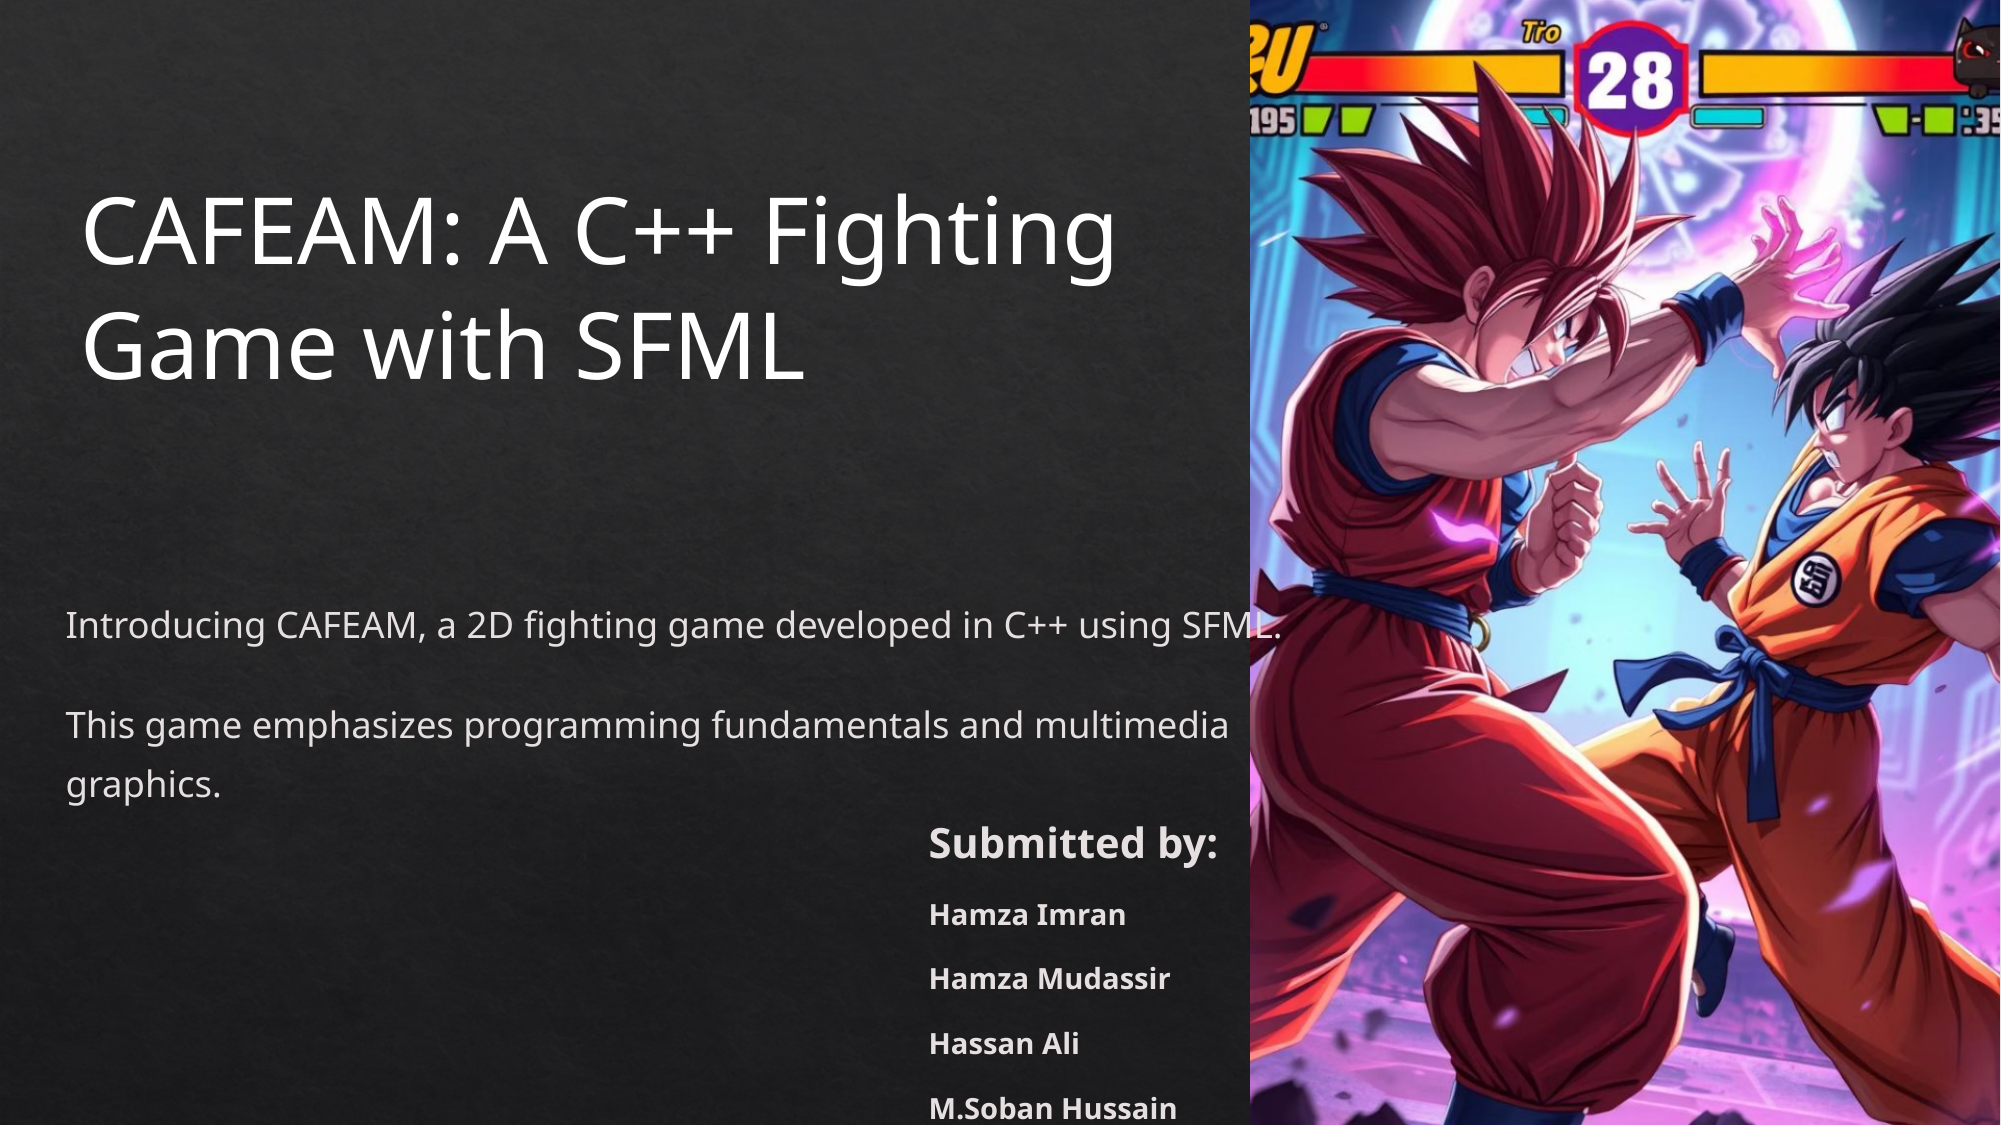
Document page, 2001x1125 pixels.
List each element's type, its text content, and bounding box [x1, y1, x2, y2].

text_box This game emphasizes programming fundamentals and multimedia graphics. [65, 686, 1241, 806]
picture [1249, 0, 2000, 1125]
text_box CAFEAM: A C++ Fighting Game with SFML [65, 159, 1222, 406]
text_box Introducing CAFEAM, a 2D fighting game developed in C++ using SFML. [65, 586, 1241, 646]
text_box Submitted by: Hamza Imran Hamza Mudassir Hassan Ali M.Soban Hussain [928, 801, 1241, 881]
